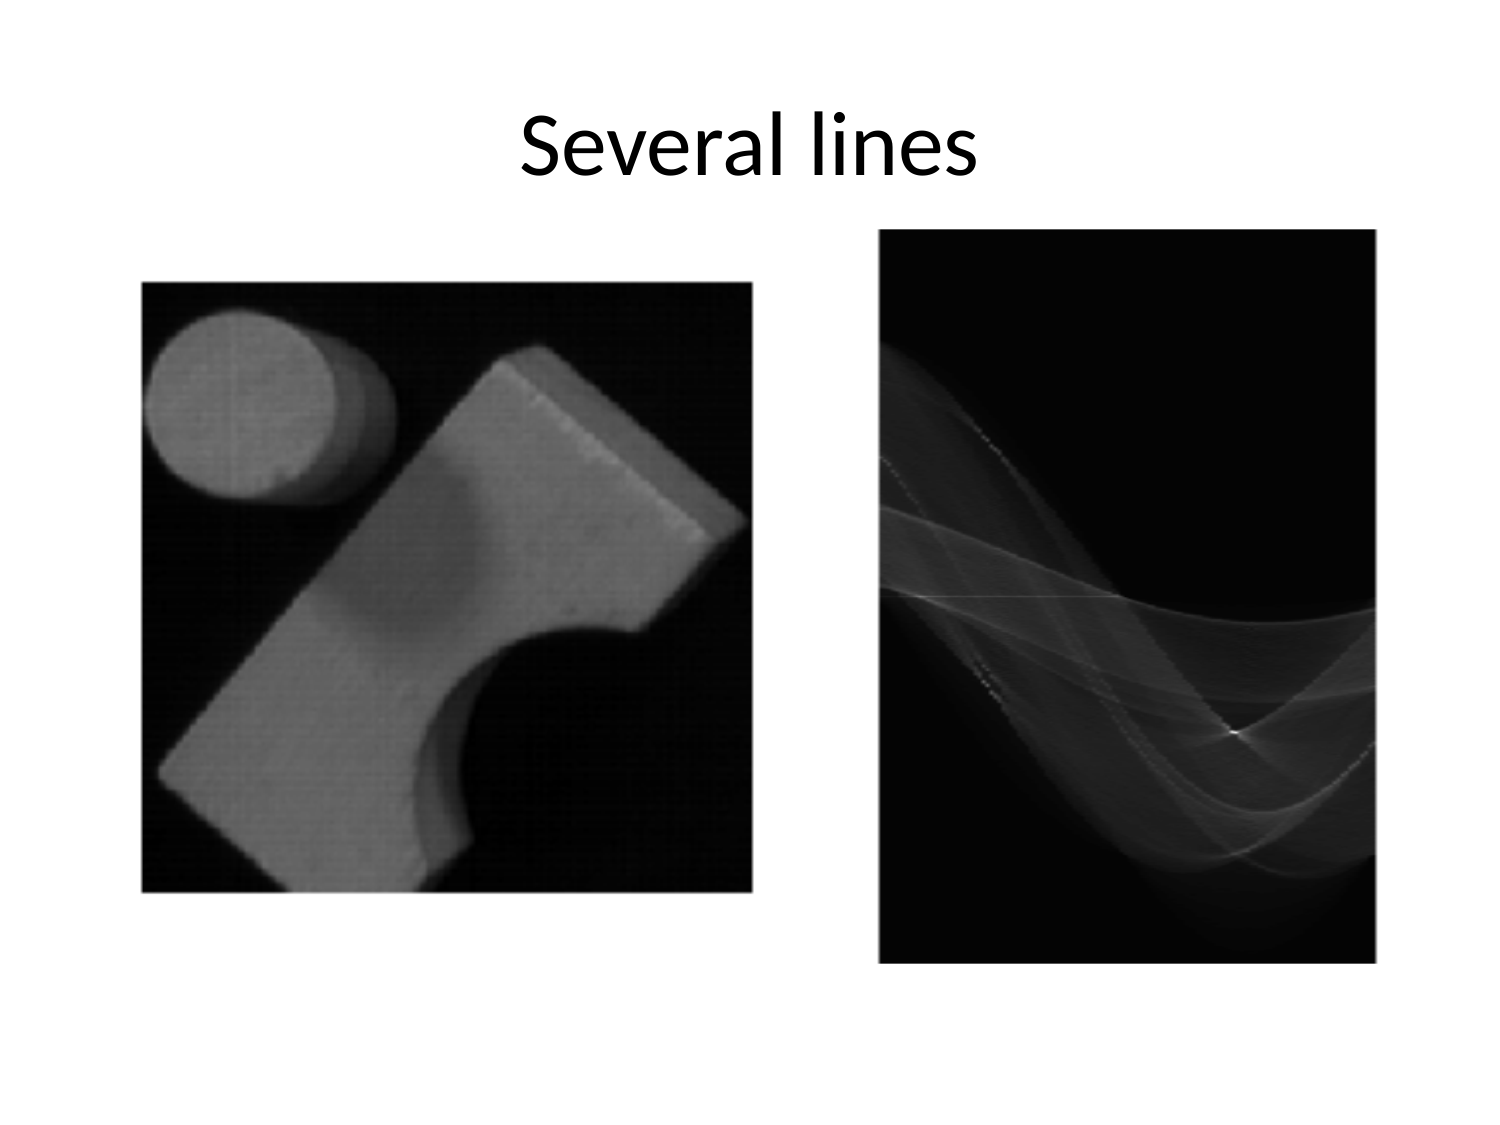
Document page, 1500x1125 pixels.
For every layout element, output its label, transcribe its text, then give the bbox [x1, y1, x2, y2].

picture [845, 215, 1413, 978]
title Several lines [75, 45, 1425, 233]
picture [112, 249, 788, 926]
